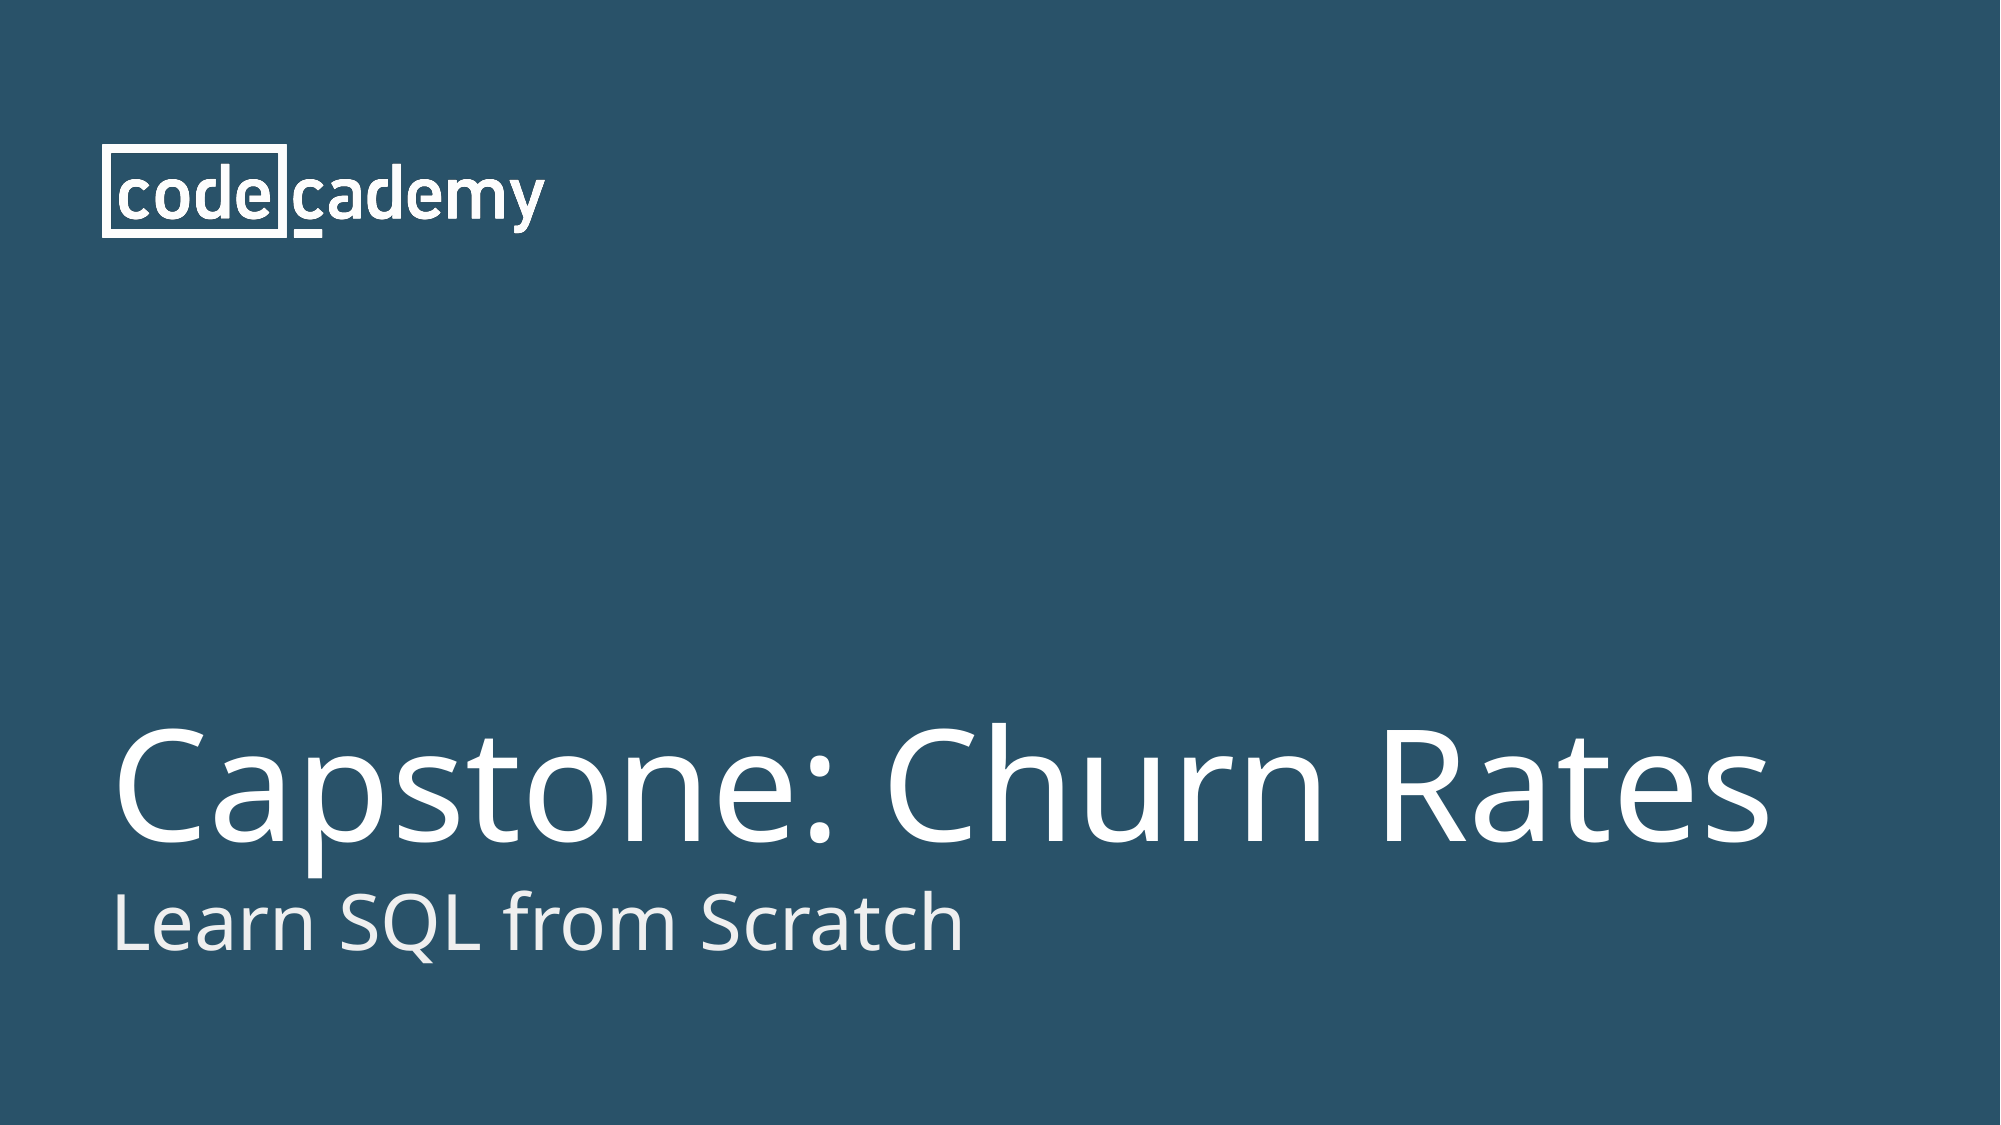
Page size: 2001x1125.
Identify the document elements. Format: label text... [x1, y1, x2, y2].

picture [101, 144, 546, 239]
text_box Capstone: Churn Rates Learn SQL from Scratch [102, 654, 1898, 997]
